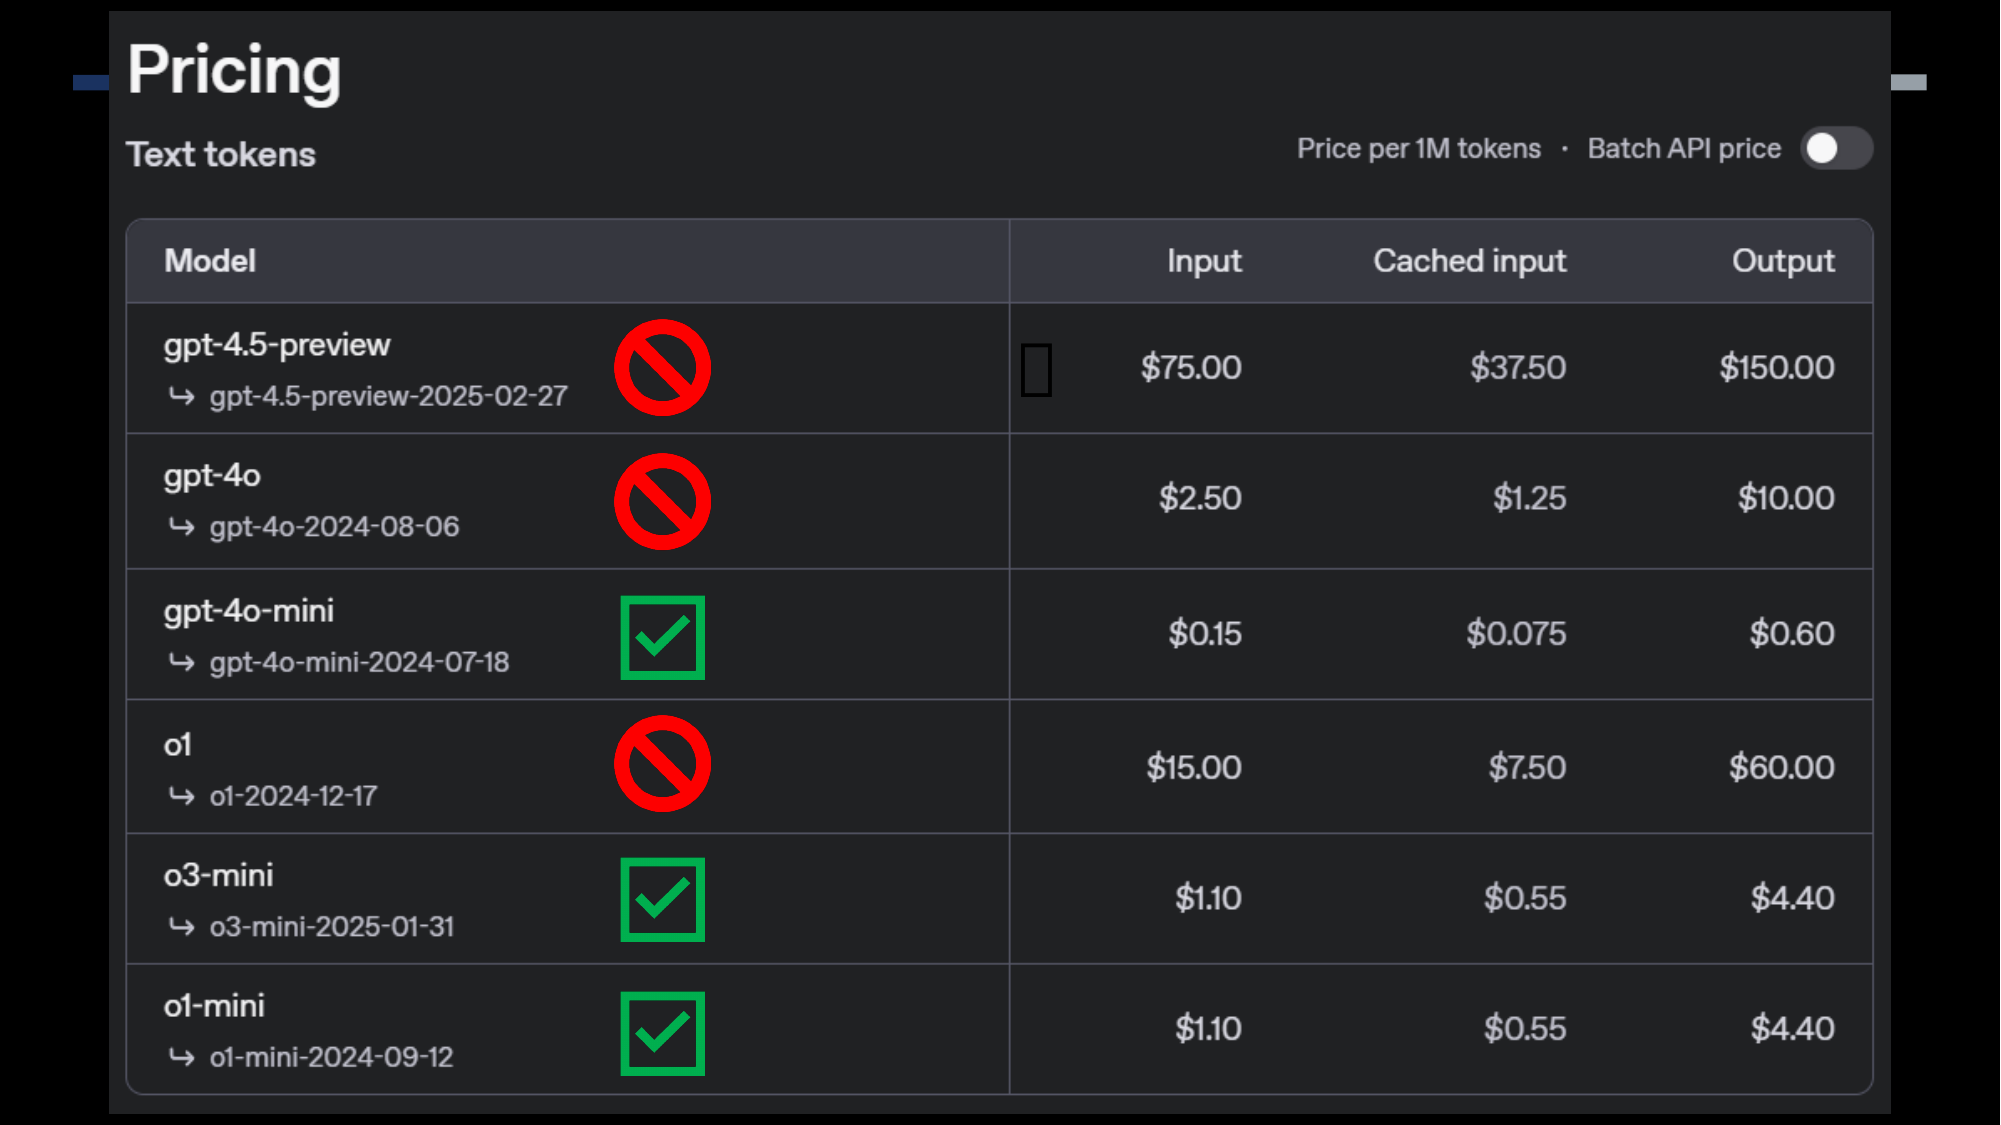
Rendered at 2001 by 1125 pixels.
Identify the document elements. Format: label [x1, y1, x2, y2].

text_box [108, 10, 1892, 1115]
